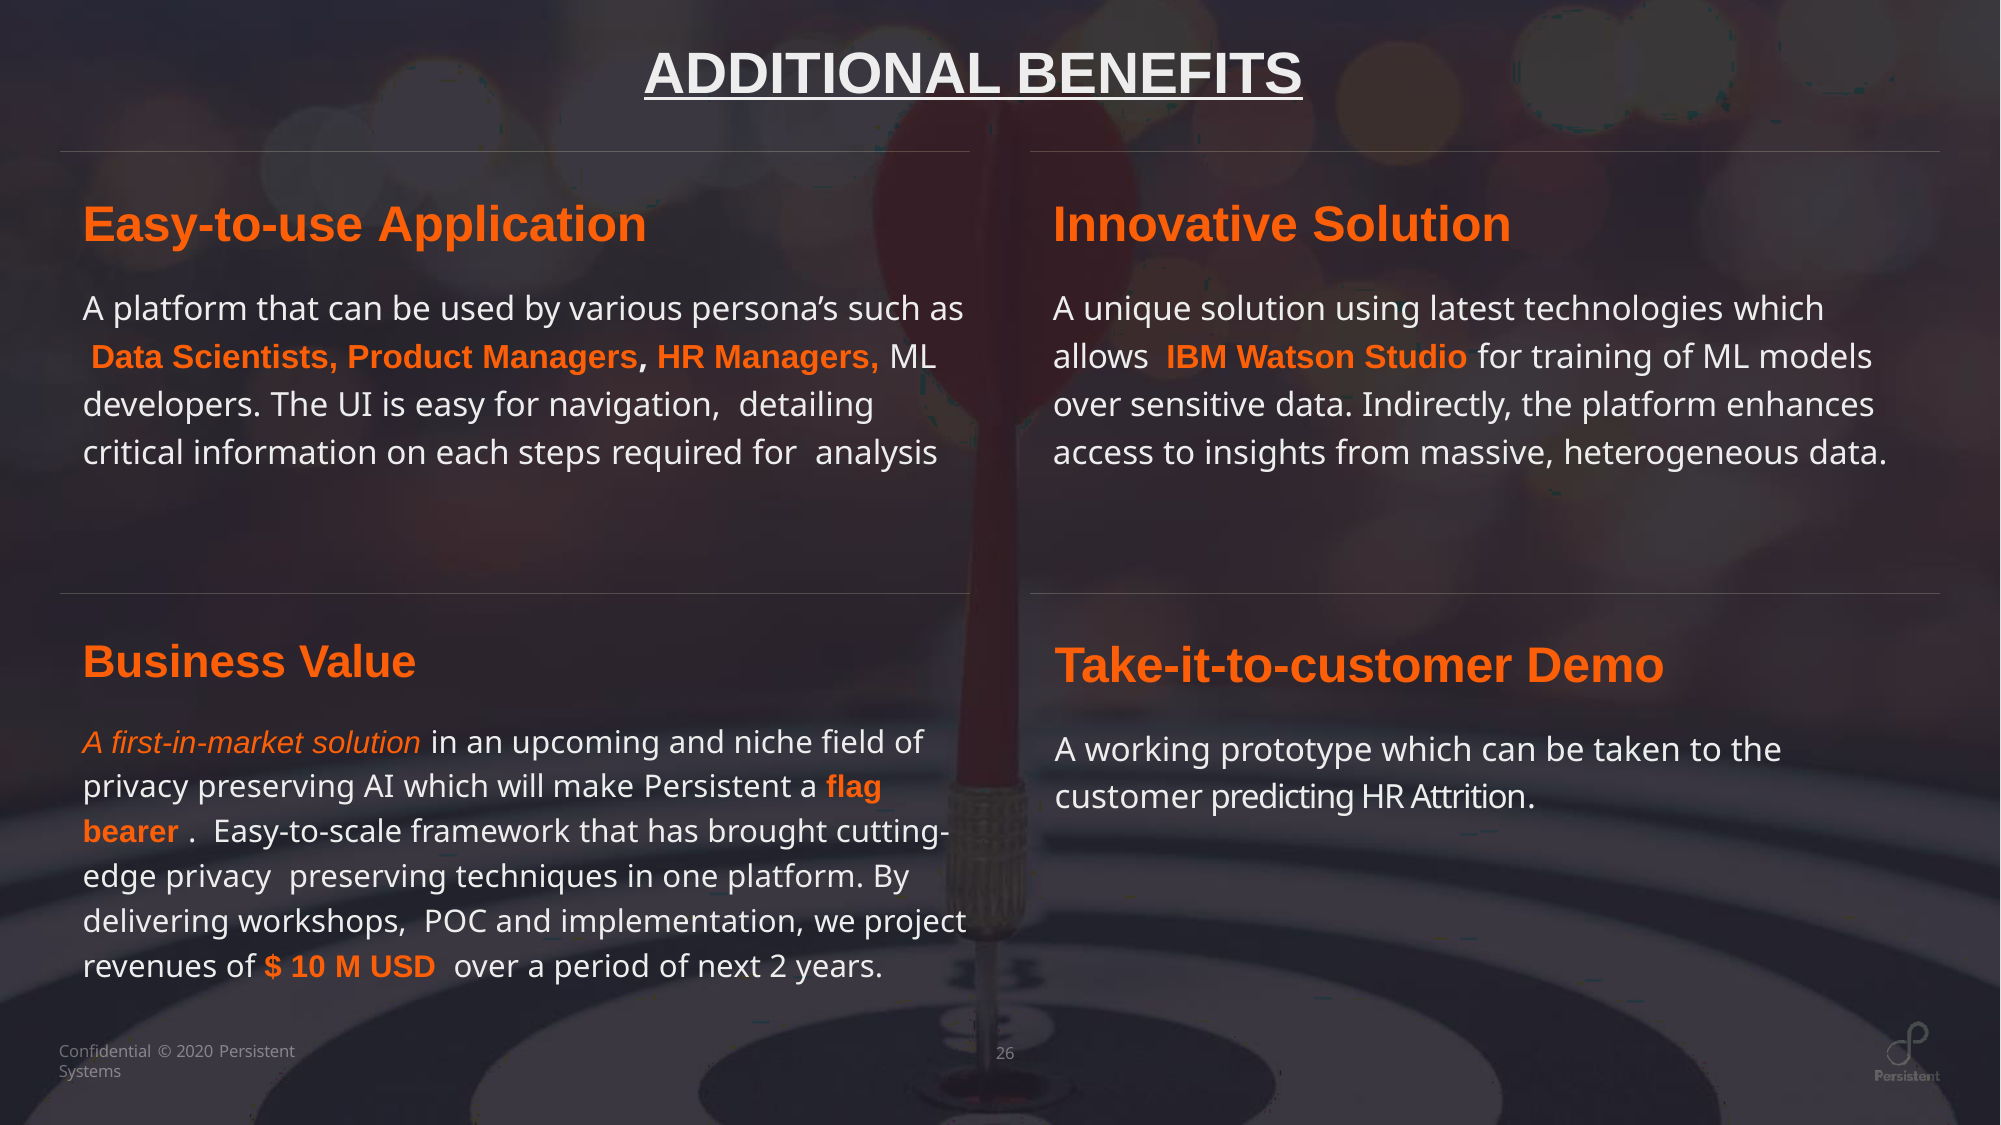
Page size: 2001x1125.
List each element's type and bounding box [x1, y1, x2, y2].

text_box [0, 0, 2000, 1125]
